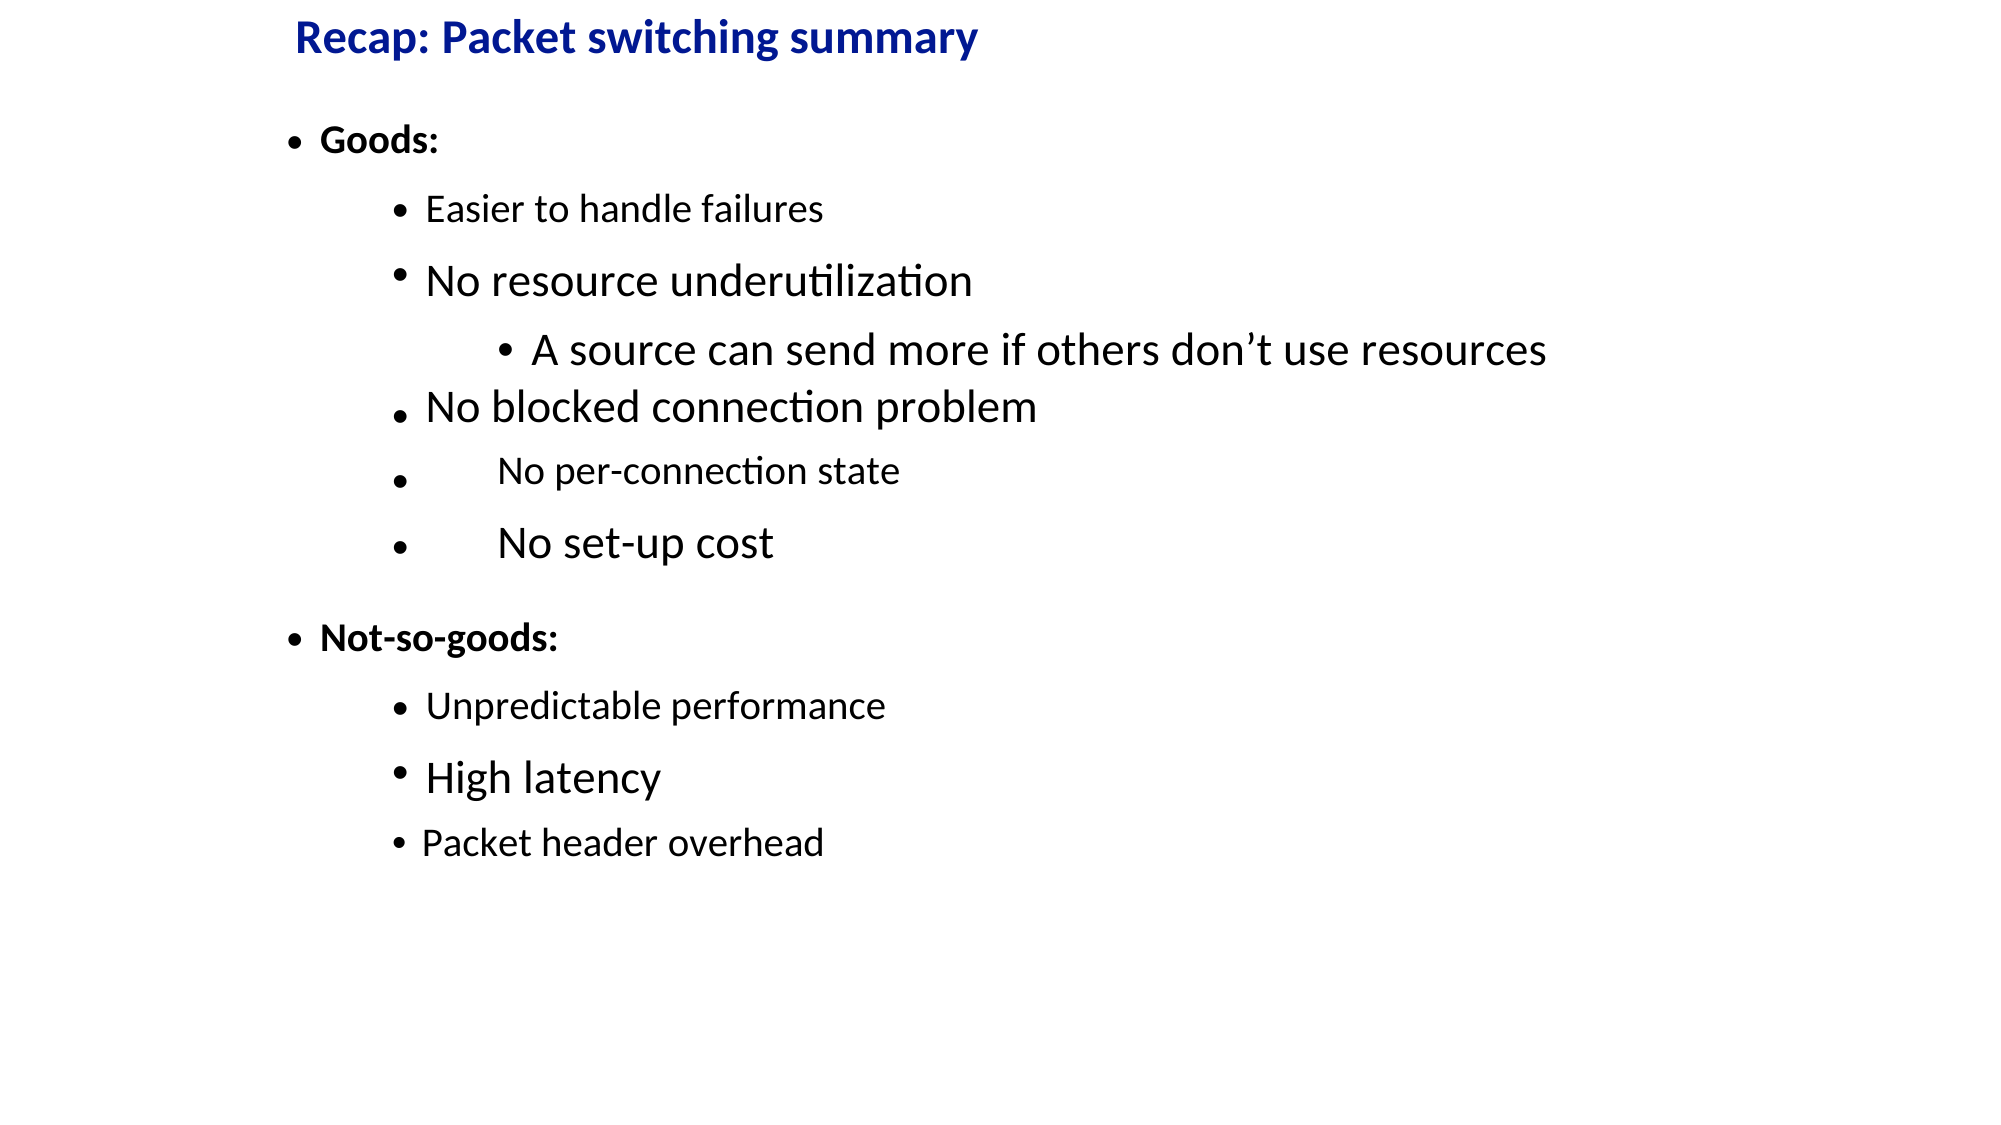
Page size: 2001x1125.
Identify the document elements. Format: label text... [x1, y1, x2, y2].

text_box Recap: Packet switching summary [293, 13, 1084, 73]
text_box • [285, 615, 312, 666]
text_box • [285, 118, 312, 169]
text_box • • [390, 186, 417, 305]
text_box Easier to handle failures No resource underutilization • A source can send more if others don’t use resources No blocked connection problem No per-connection state No set-up cost [424, 187, 1557, 581]
text_box • • [390, 684, 417, 803]
text_box • Packet header overhead [390, 820, 895, 872]
text_box Not-so-goods: [318, 616, 612, 667]
text_box Unpredictable performance High latency [424, 684, 972, 803]
text_box • • • [390, 392, 417, 579]
text_box Goods: [318, 118, 477, 169]
